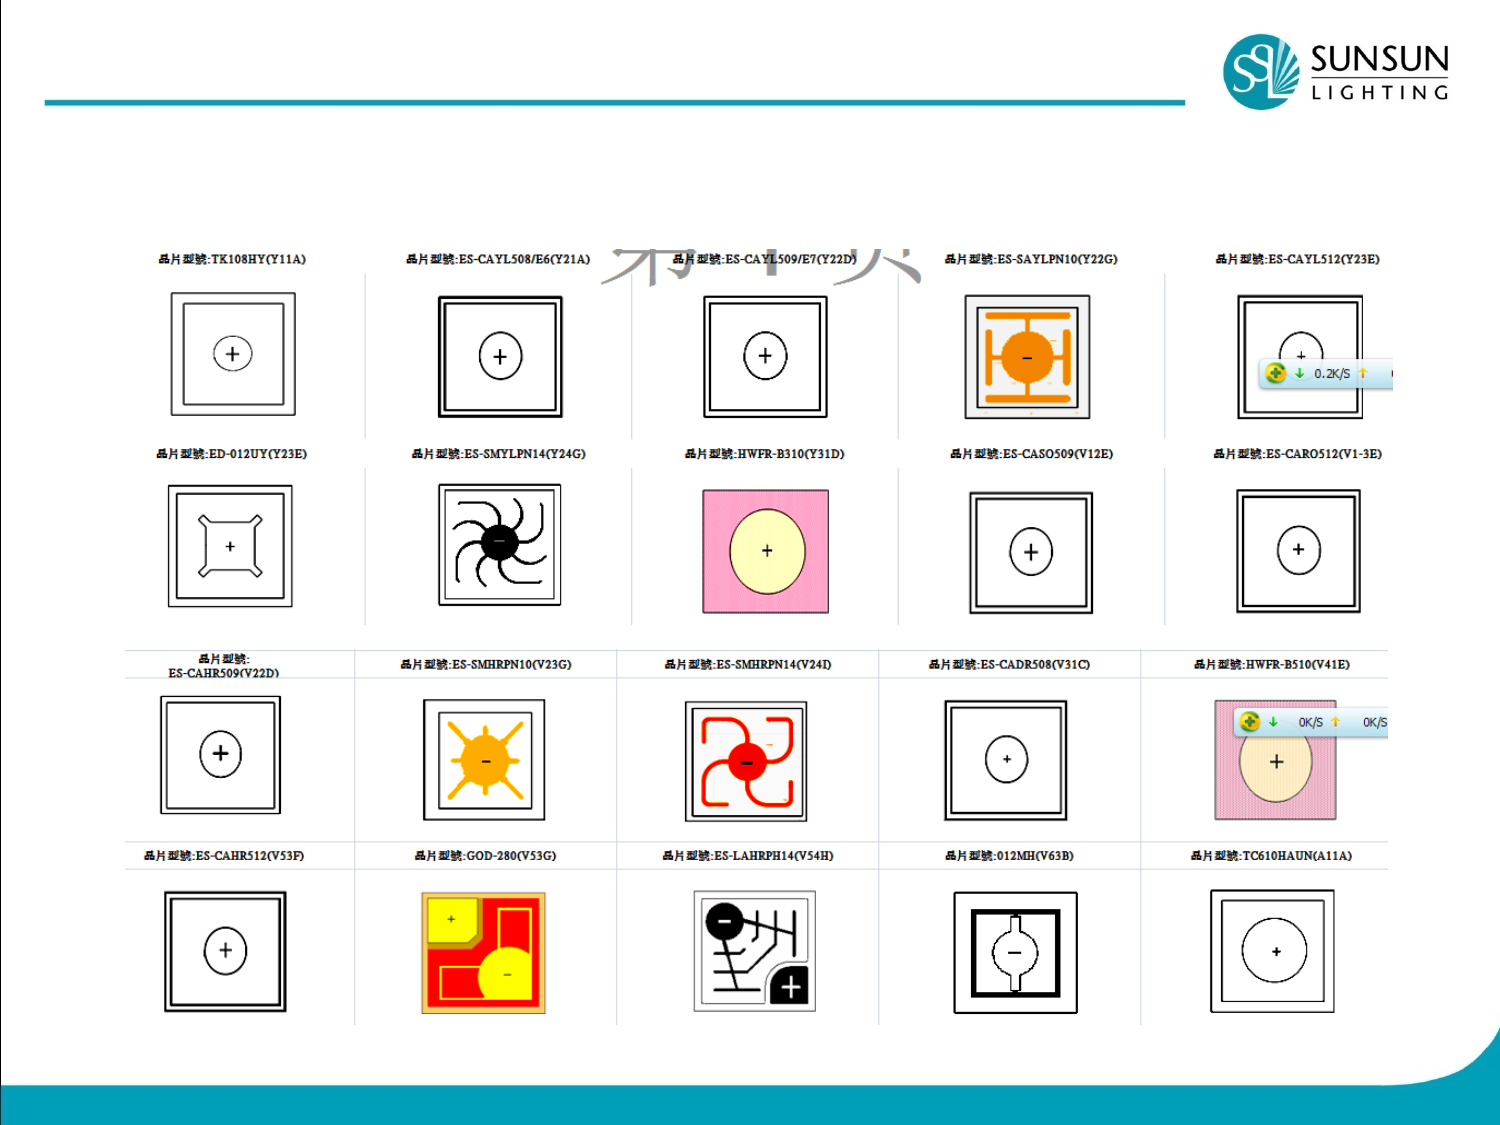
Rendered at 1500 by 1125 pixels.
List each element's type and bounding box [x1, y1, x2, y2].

picture [0, 0, 1500, 1125]
text_box [124, 249, 1393, 1026]
